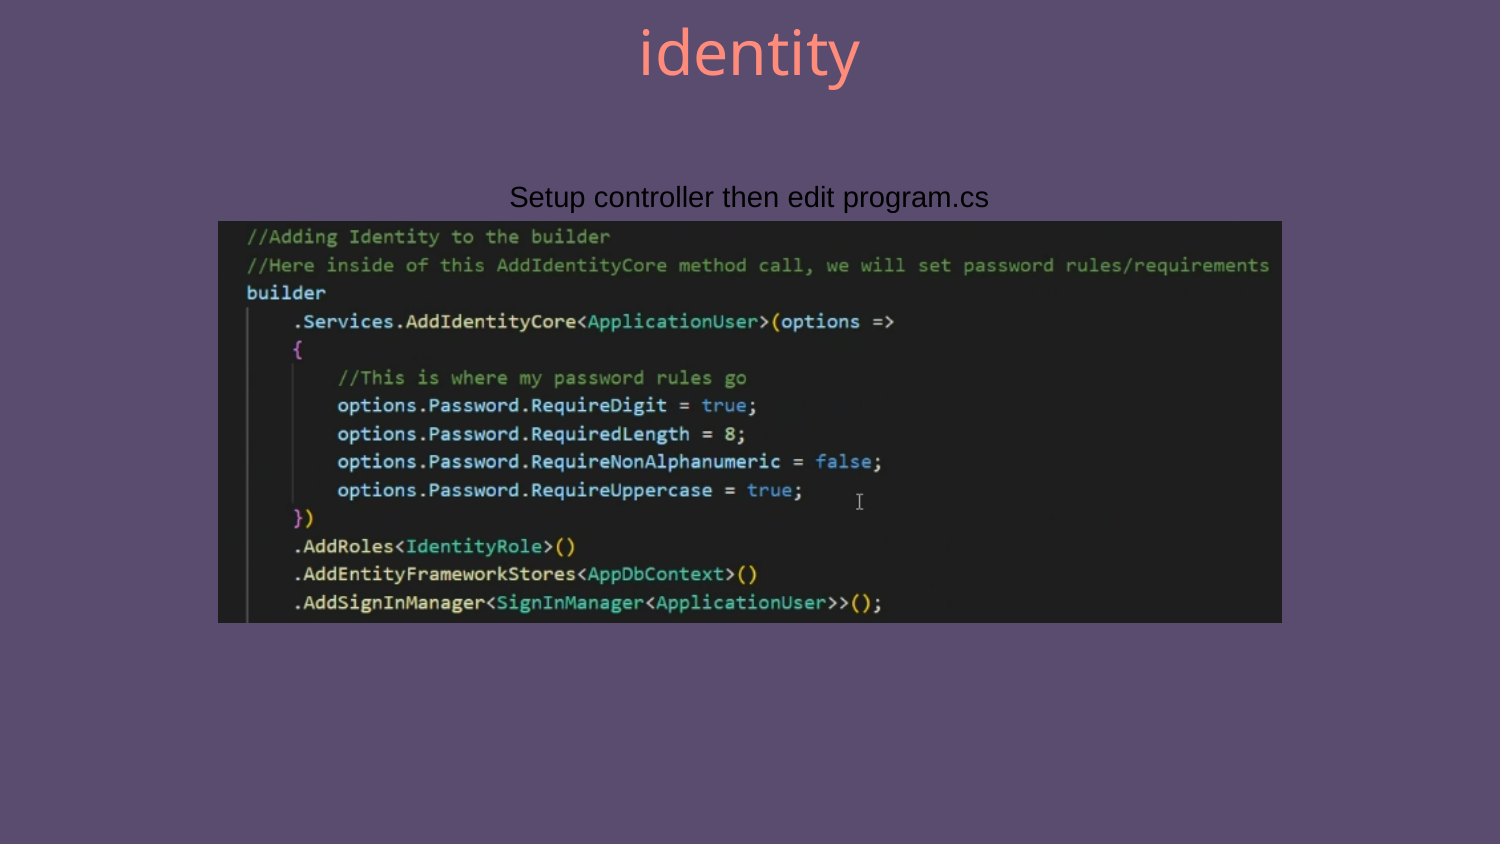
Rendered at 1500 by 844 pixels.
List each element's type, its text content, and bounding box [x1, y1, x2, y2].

title identity [115, 0, 1385, 93]
text_box Setup controller then edit program.cs [494, 170, 1006, 219]
picture [217, 220, 1283, 623]
